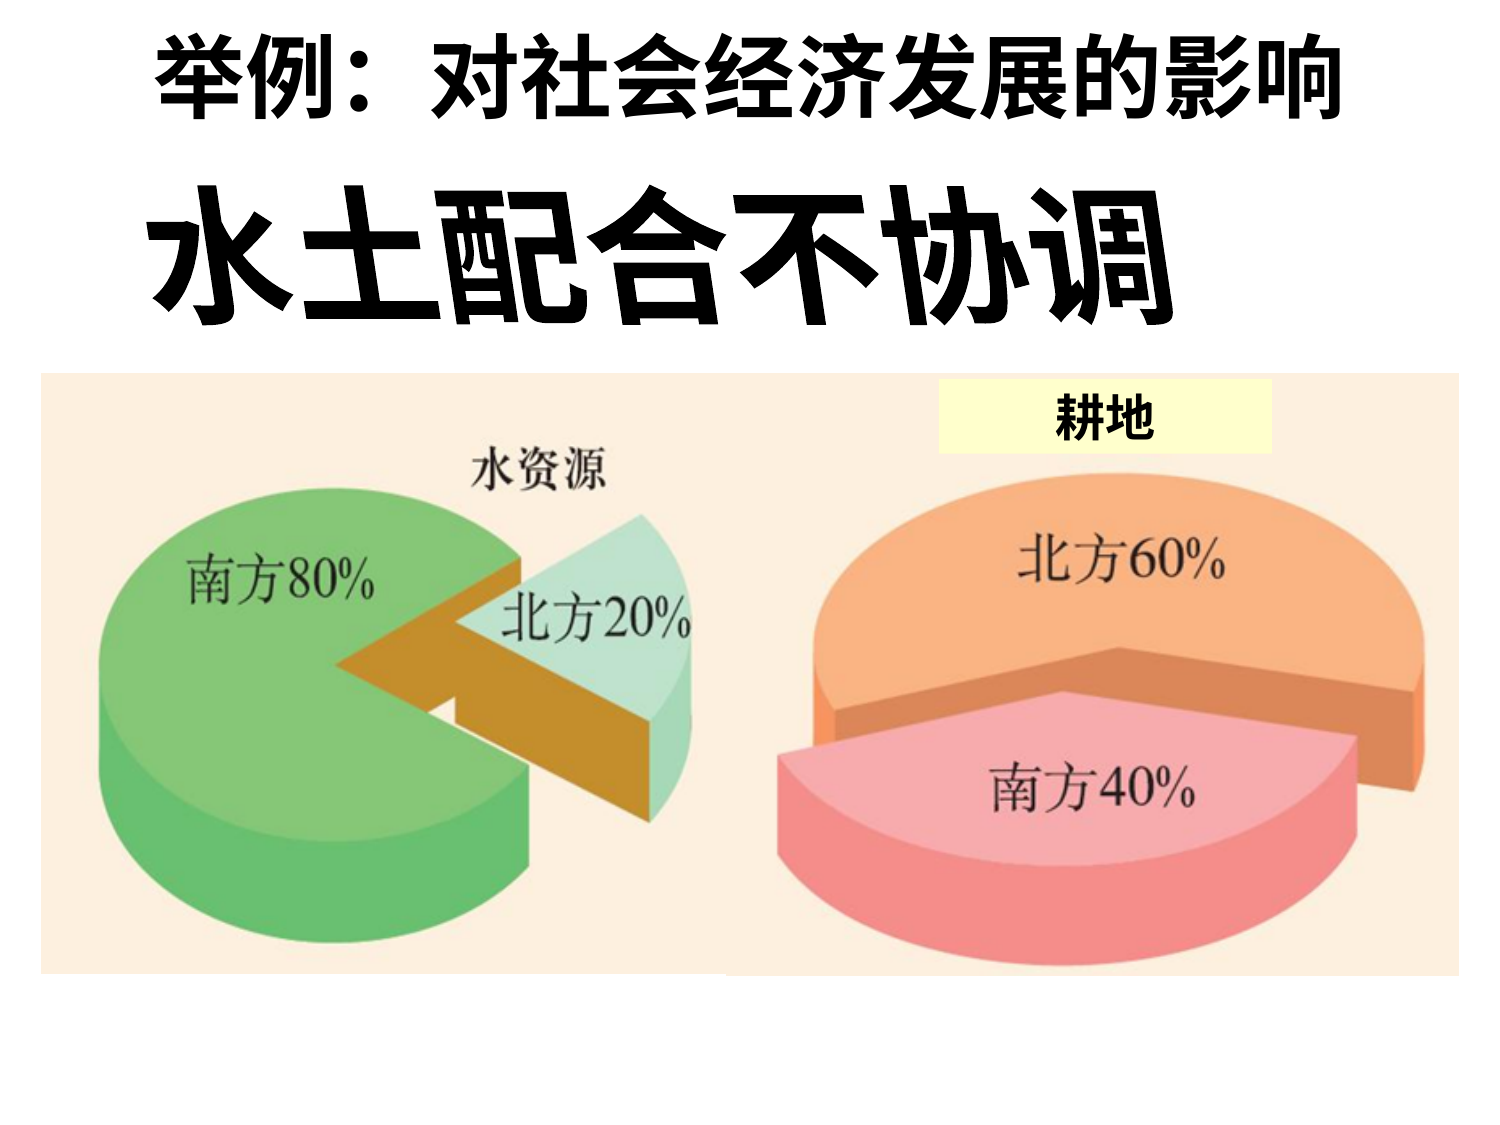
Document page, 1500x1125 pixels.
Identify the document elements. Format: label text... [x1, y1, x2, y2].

title 举例：对社会经济发展的影响 [88, 0, 1412, 150]
picture [40, 373, 726, 974]
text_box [726, 373, 1460, 977]
